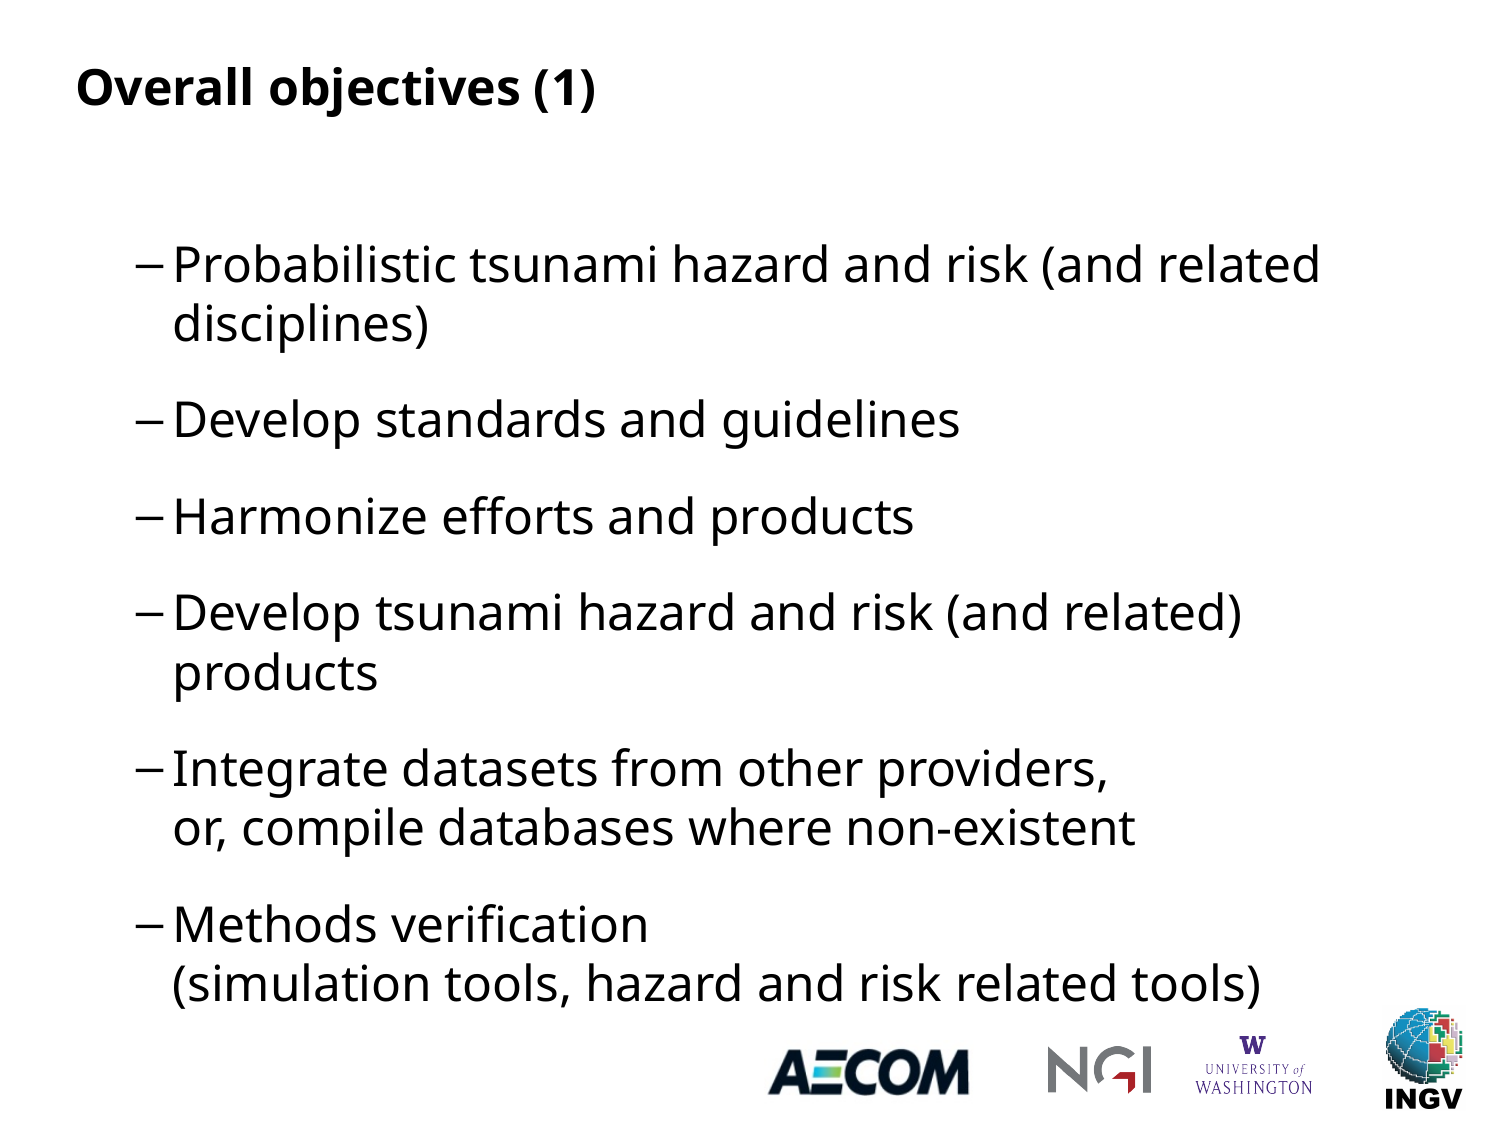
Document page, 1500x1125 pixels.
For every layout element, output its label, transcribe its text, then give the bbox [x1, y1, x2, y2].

picture [1195, 1036, 1312, 1094]
picture [764, 1040, 974, 1104]
picture [1048, 1046, 1151, 1094]
picture [1382, 1005, 1466, 1111]
title Overall objectives (1) [75, 55, 1425, 188]
list Probabilistic tsunami hazard and risk (and related disciplines) Develop standards and guidelines Harmonize efforts and products Develop tsunami hazard and risk (and related) products Integrate datasets from other providers, or, compile databases where non-existent Methods verification (simulation tools, hazard and risk related tools) [135, 232, 1425, 1020]
